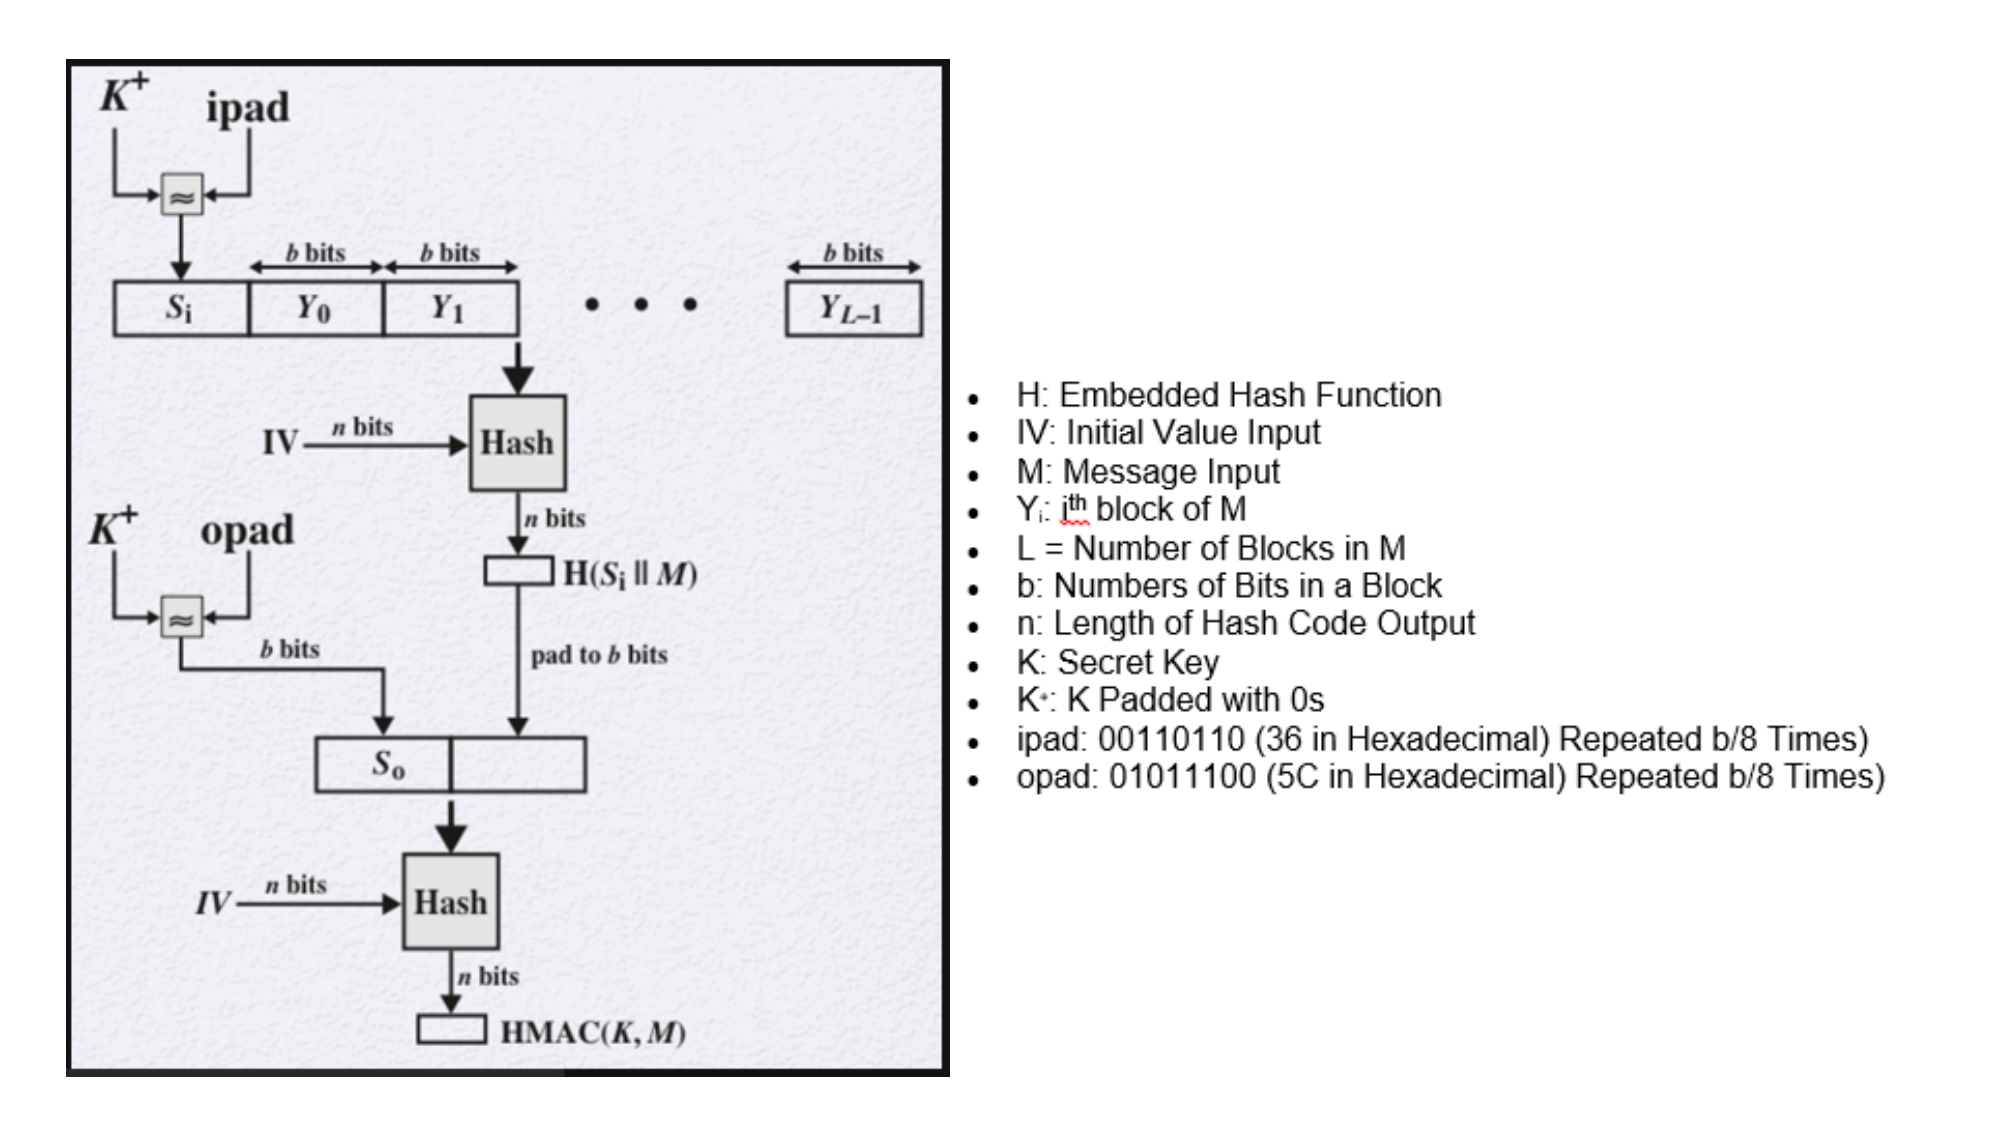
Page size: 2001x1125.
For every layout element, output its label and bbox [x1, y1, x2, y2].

picture [66, 59, 950, 1077]
list [950, 374, 1894, 803]
